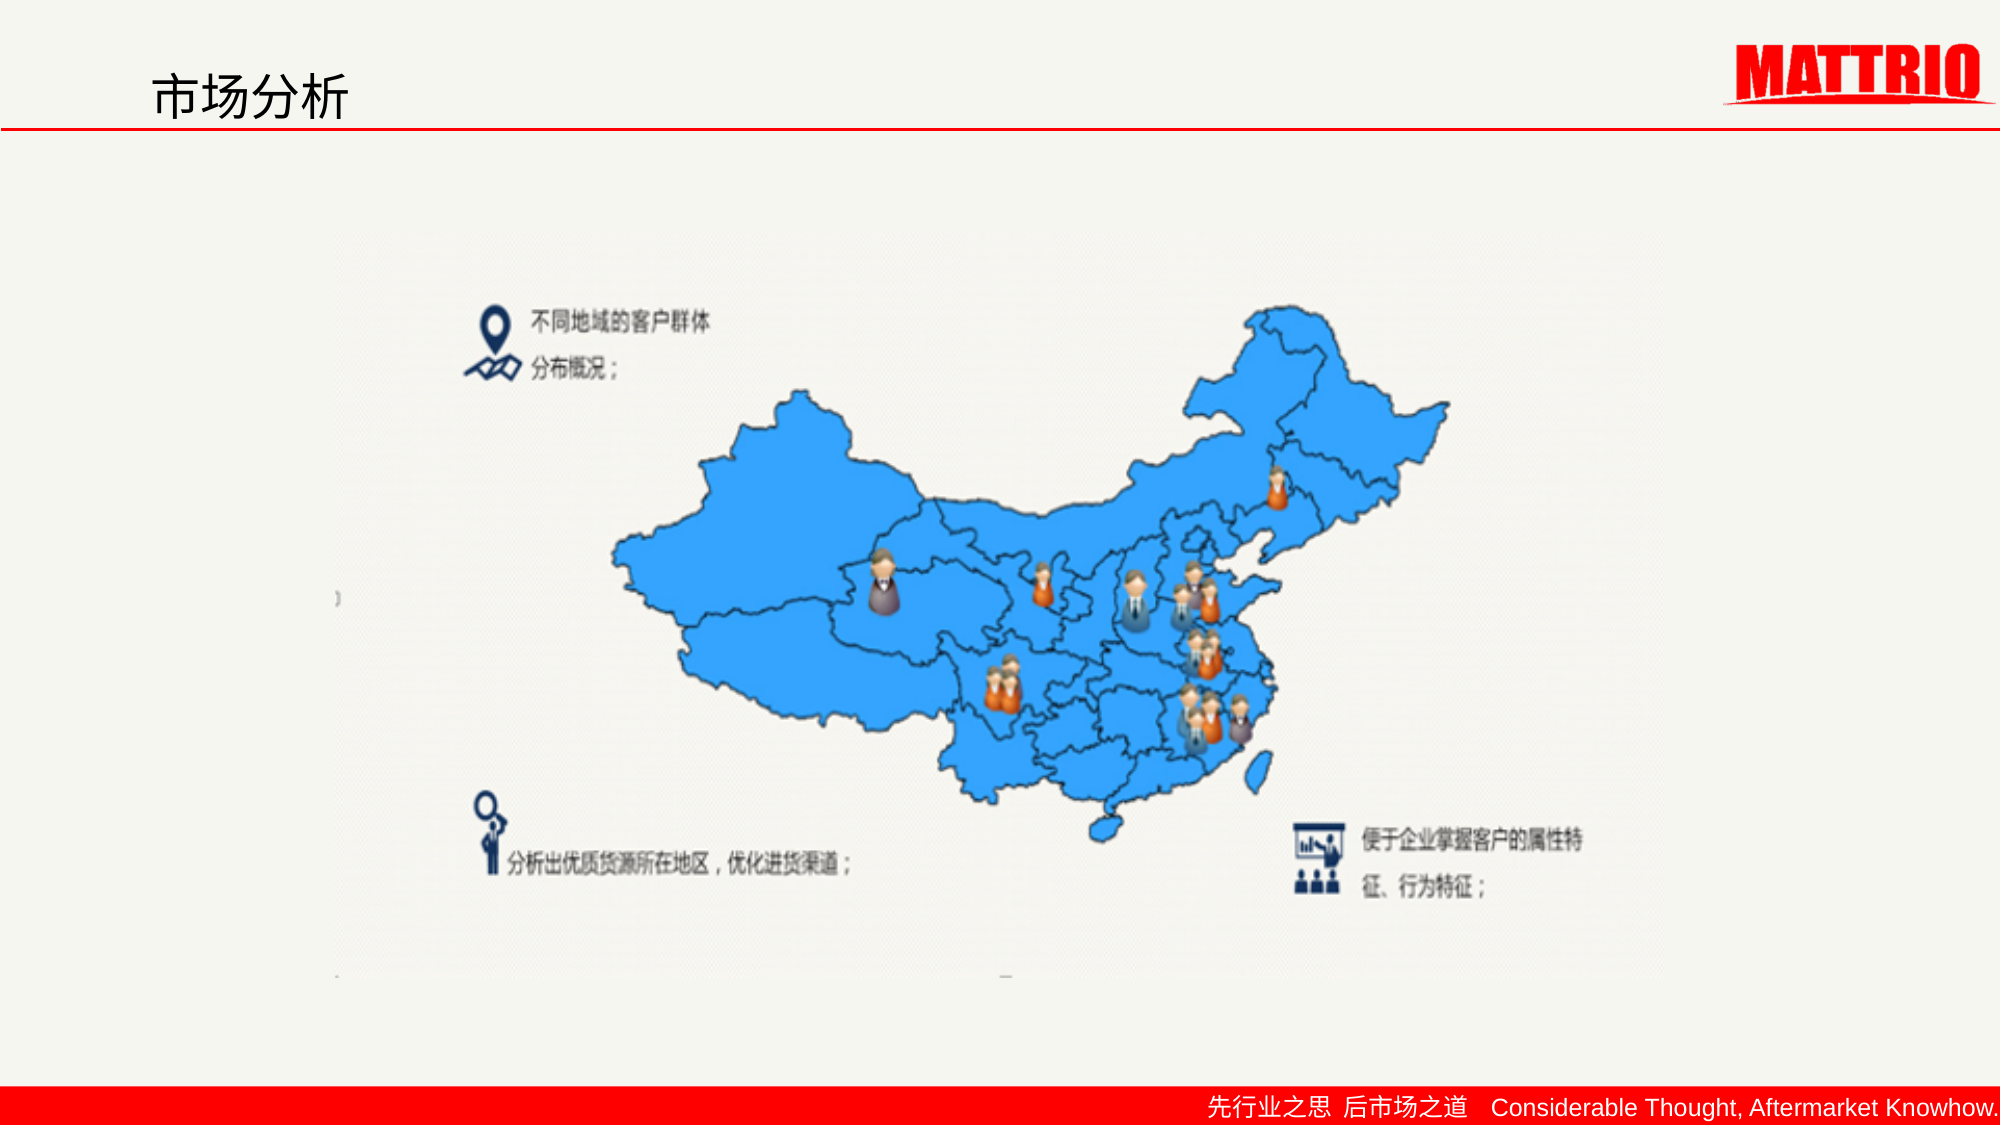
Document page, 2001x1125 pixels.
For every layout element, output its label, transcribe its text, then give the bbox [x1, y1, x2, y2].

picture [335, 233, 1665, 978]
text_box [0, 1084, 2000, 1125]
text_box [1, 35, 2000, 130]
text_box 市场分析 [135, 130, 449, 134]
